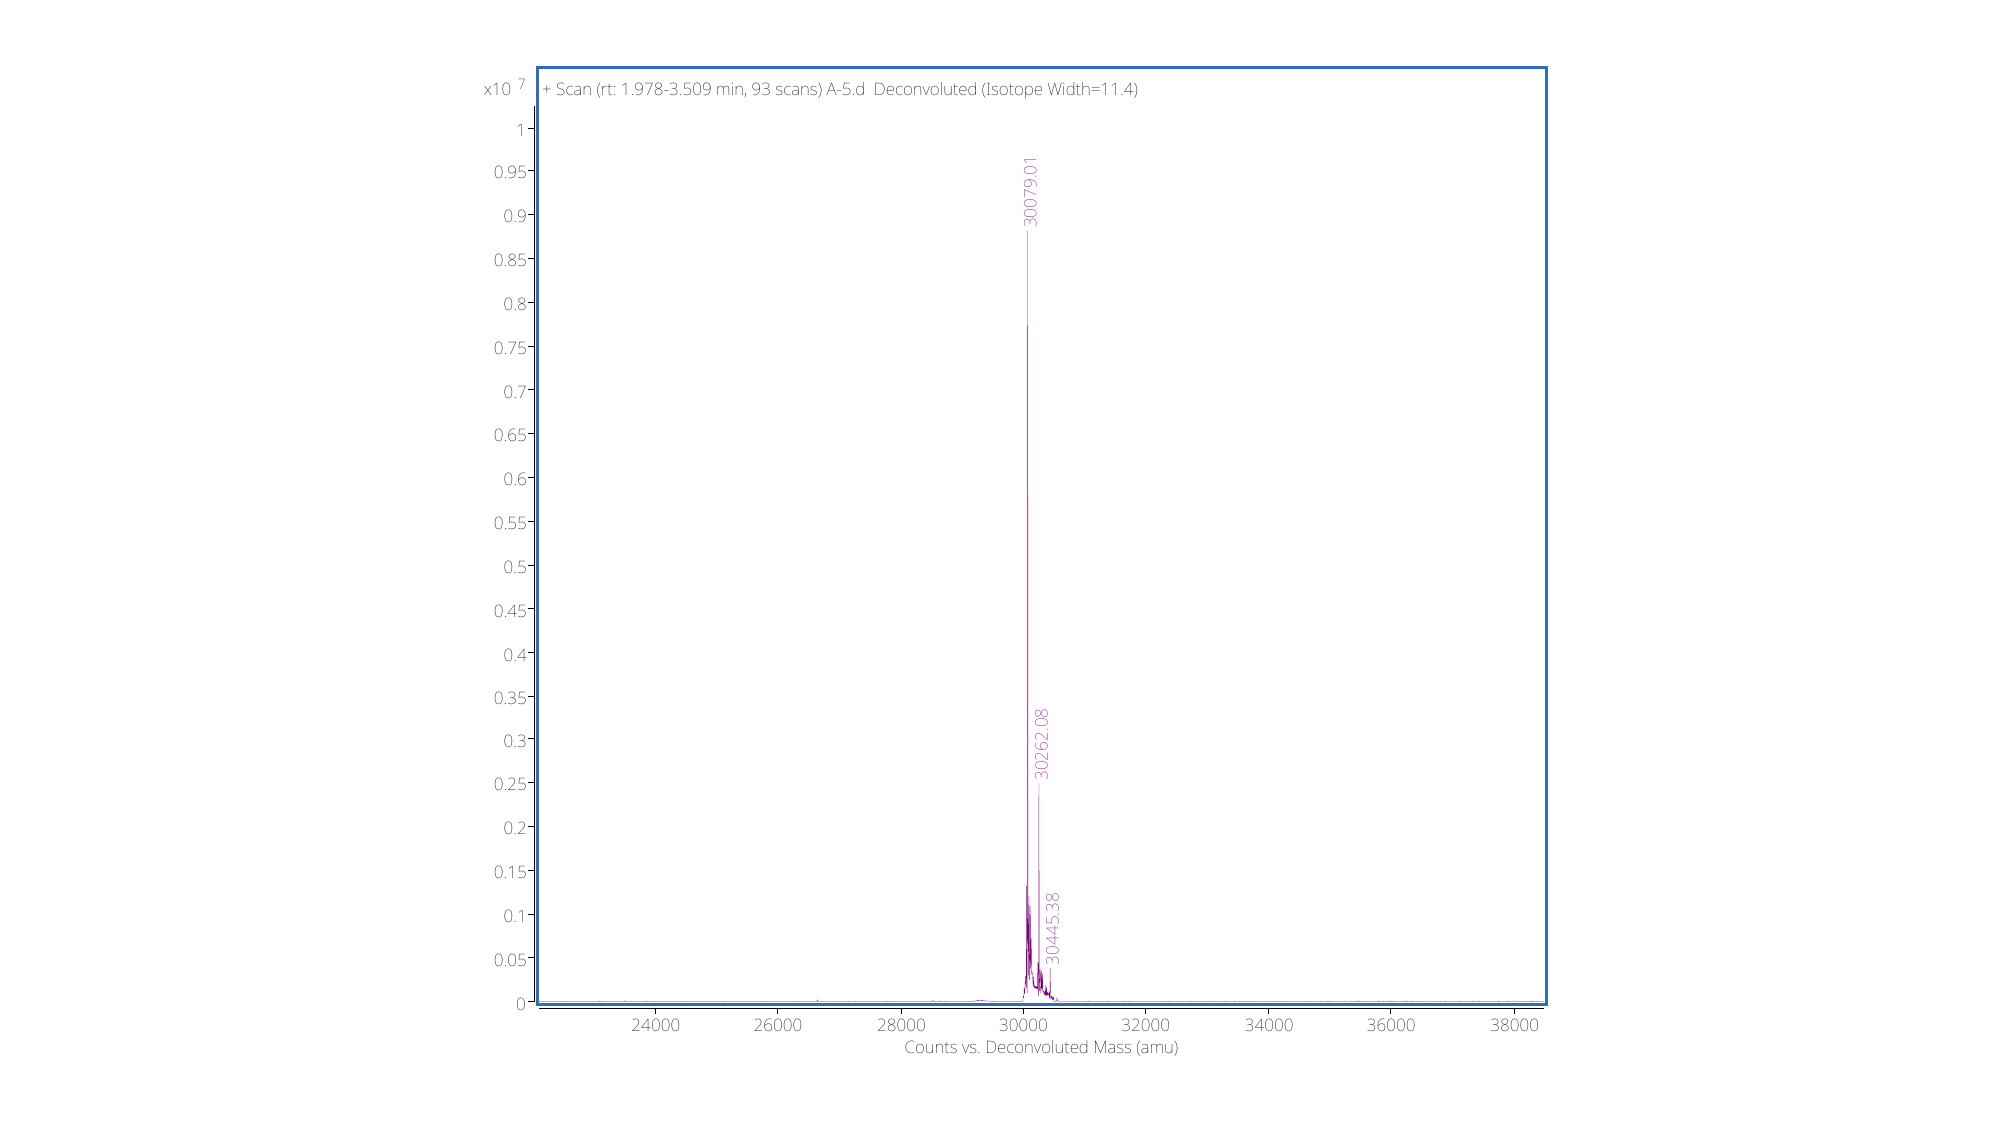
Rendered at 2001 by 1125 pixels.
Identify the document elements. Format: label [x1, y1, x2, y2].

picture [449, 65, 1550, 1060]
